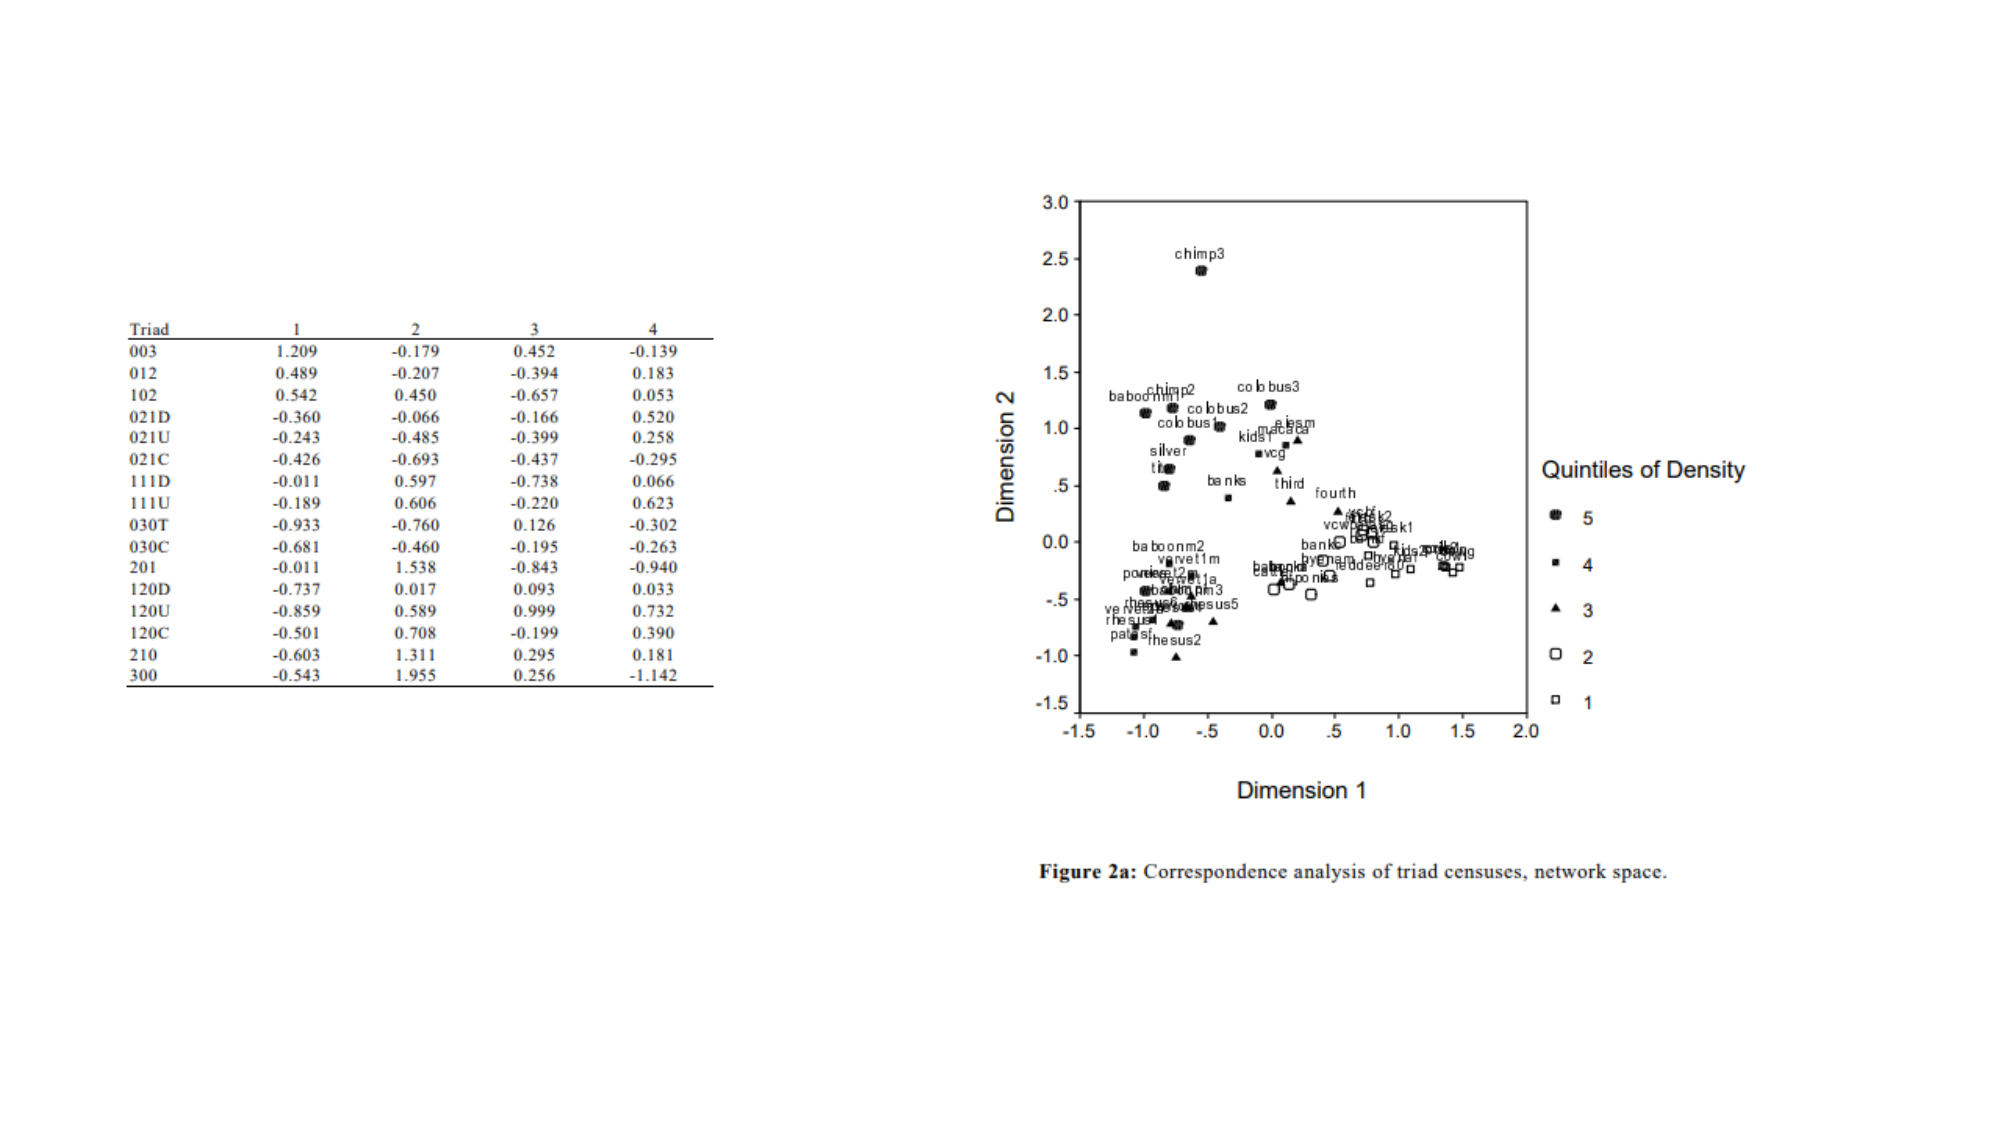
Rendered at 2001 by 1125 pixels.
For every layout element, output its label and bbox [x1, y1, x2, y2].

picture [83, 303, 753, 725]
picture [949, 169, 1766, 955]
